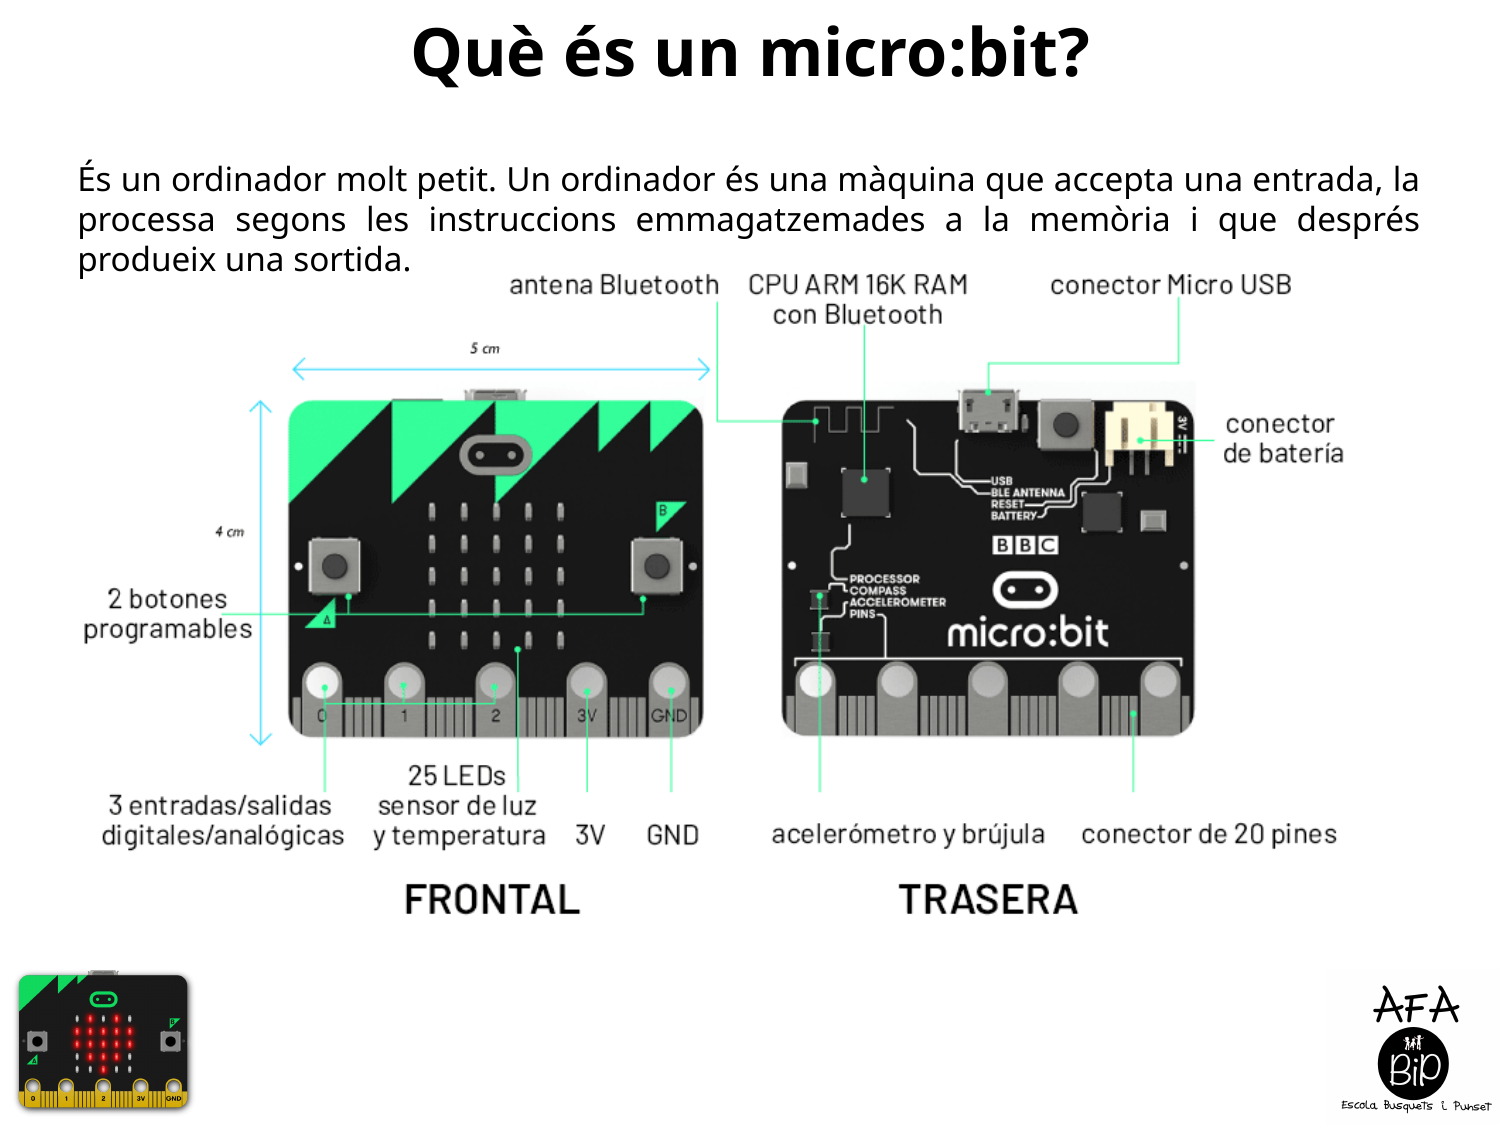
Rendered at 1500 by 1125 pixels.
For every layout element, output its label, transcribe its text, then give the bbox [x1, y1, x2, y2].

text_box Què és un micro:bit? [1, 2, 1500, 98]
text_box És un ordinador molt petit. Un ordinador és una màquina que accepta una entrada, la processa segons les instruccions emmagatzemades a la memòria i que després produeix una sortida. [62, 151, 1438, 239]
picture [62, 239, 1438, 948]
picture [12, 969, 196, 1117]
